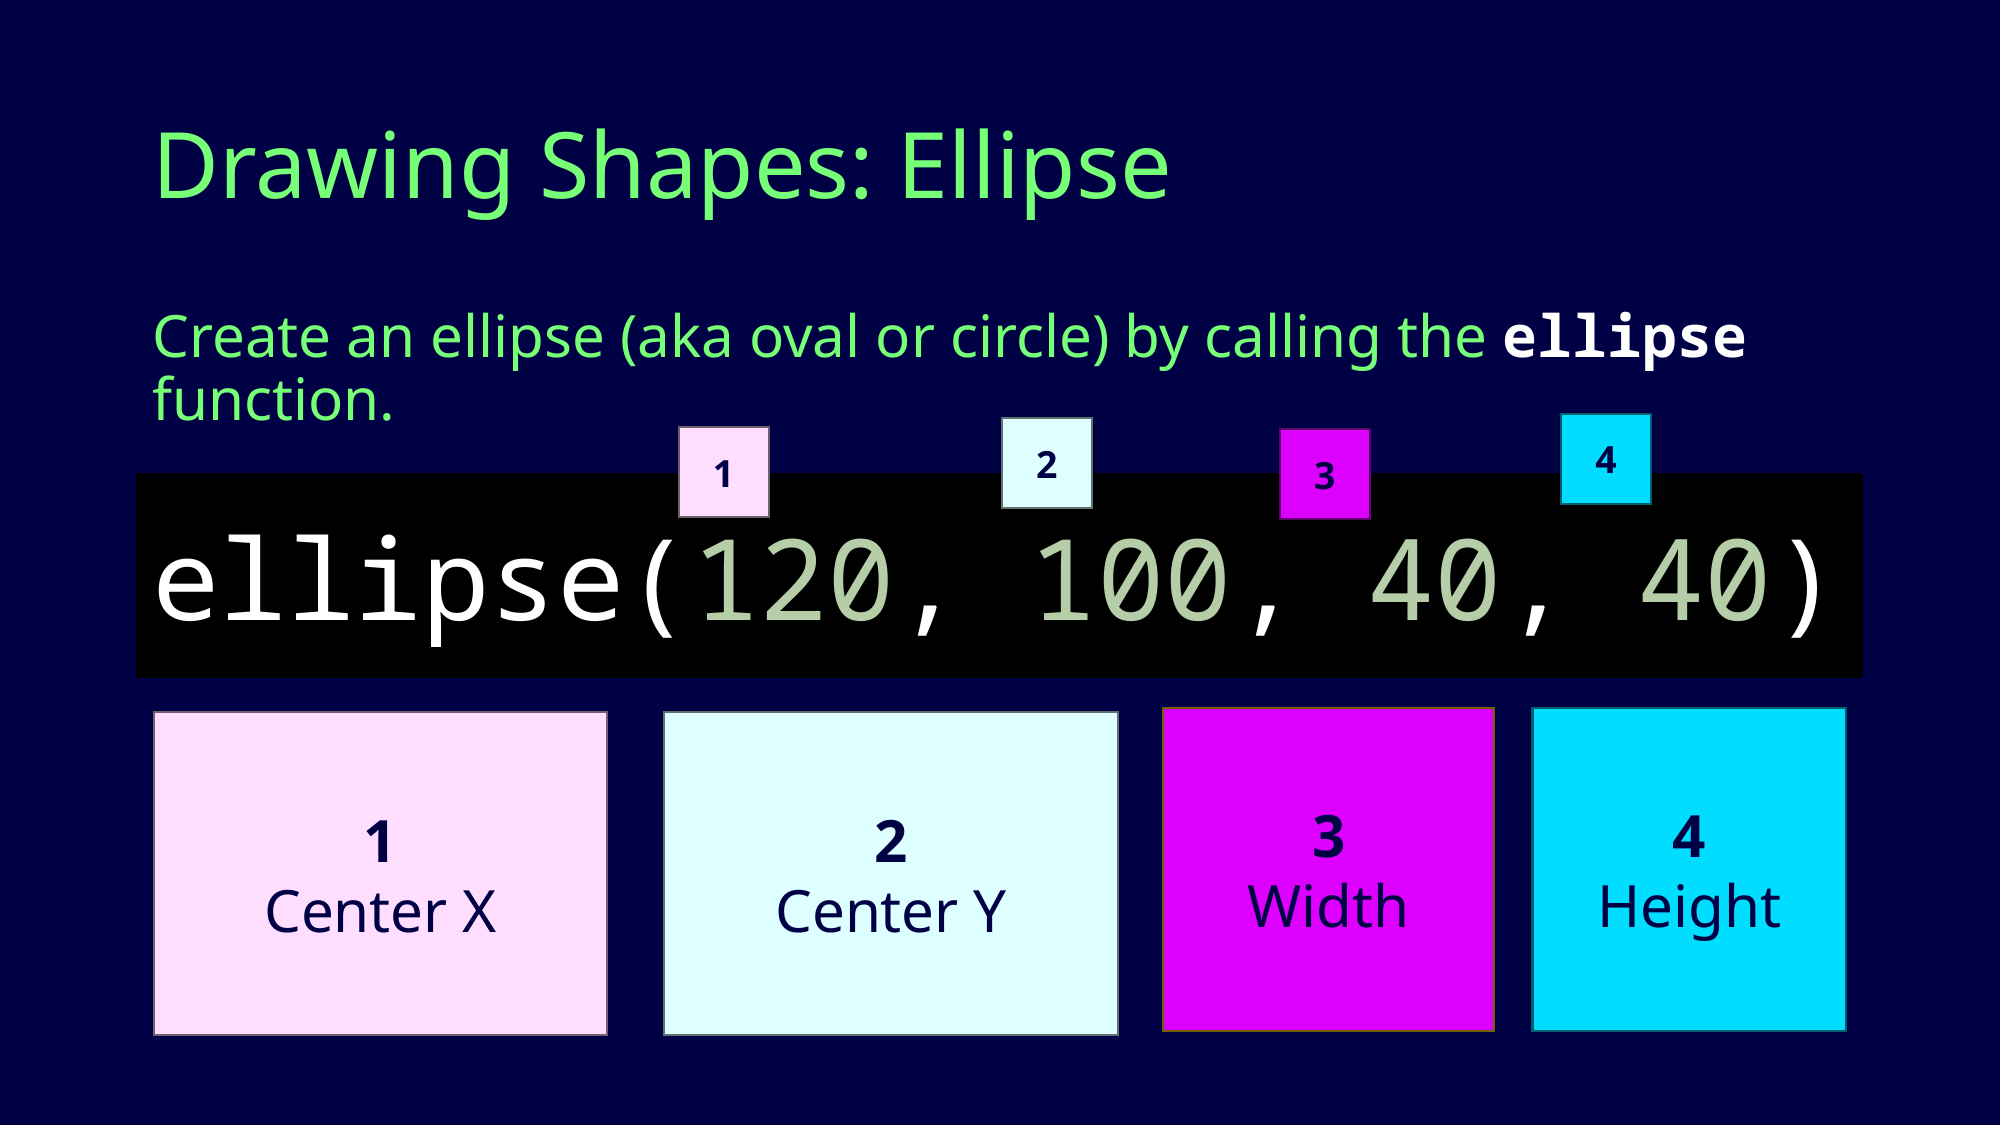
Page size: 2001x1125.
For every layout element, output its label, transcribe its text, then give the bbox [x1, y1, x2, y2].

text_box 3 Width [1162, 707, 1495, 1032]
text_box 4 Height [1531, 707, 1847, 1032]
text_box ellipse(120, 100, 40, 40) [136, 473, 1863, 678]
text_box 3 [1279, 428, 1371, 520]
list Create an ellipse (aka oval or circle) by calling the ellipse function. [137, 299, 1863, 473]
text_box 4 [1560, 413, 1652, 505]
text_box 1 Center X [153, 711, 608, 1036]
list Create an ellipse (aka oval or circle) by calling the ellipse function. [137, 678, 1863, 1014]
text_box 1 [678, 426, 770, 518]
title Drawing Shapes: Ellipse [137, 59, 1863, 278]
text_box 2 [1001, 417, 1093, 509]
text_box 2 Center Y [663, 711, 1119, 1036]
